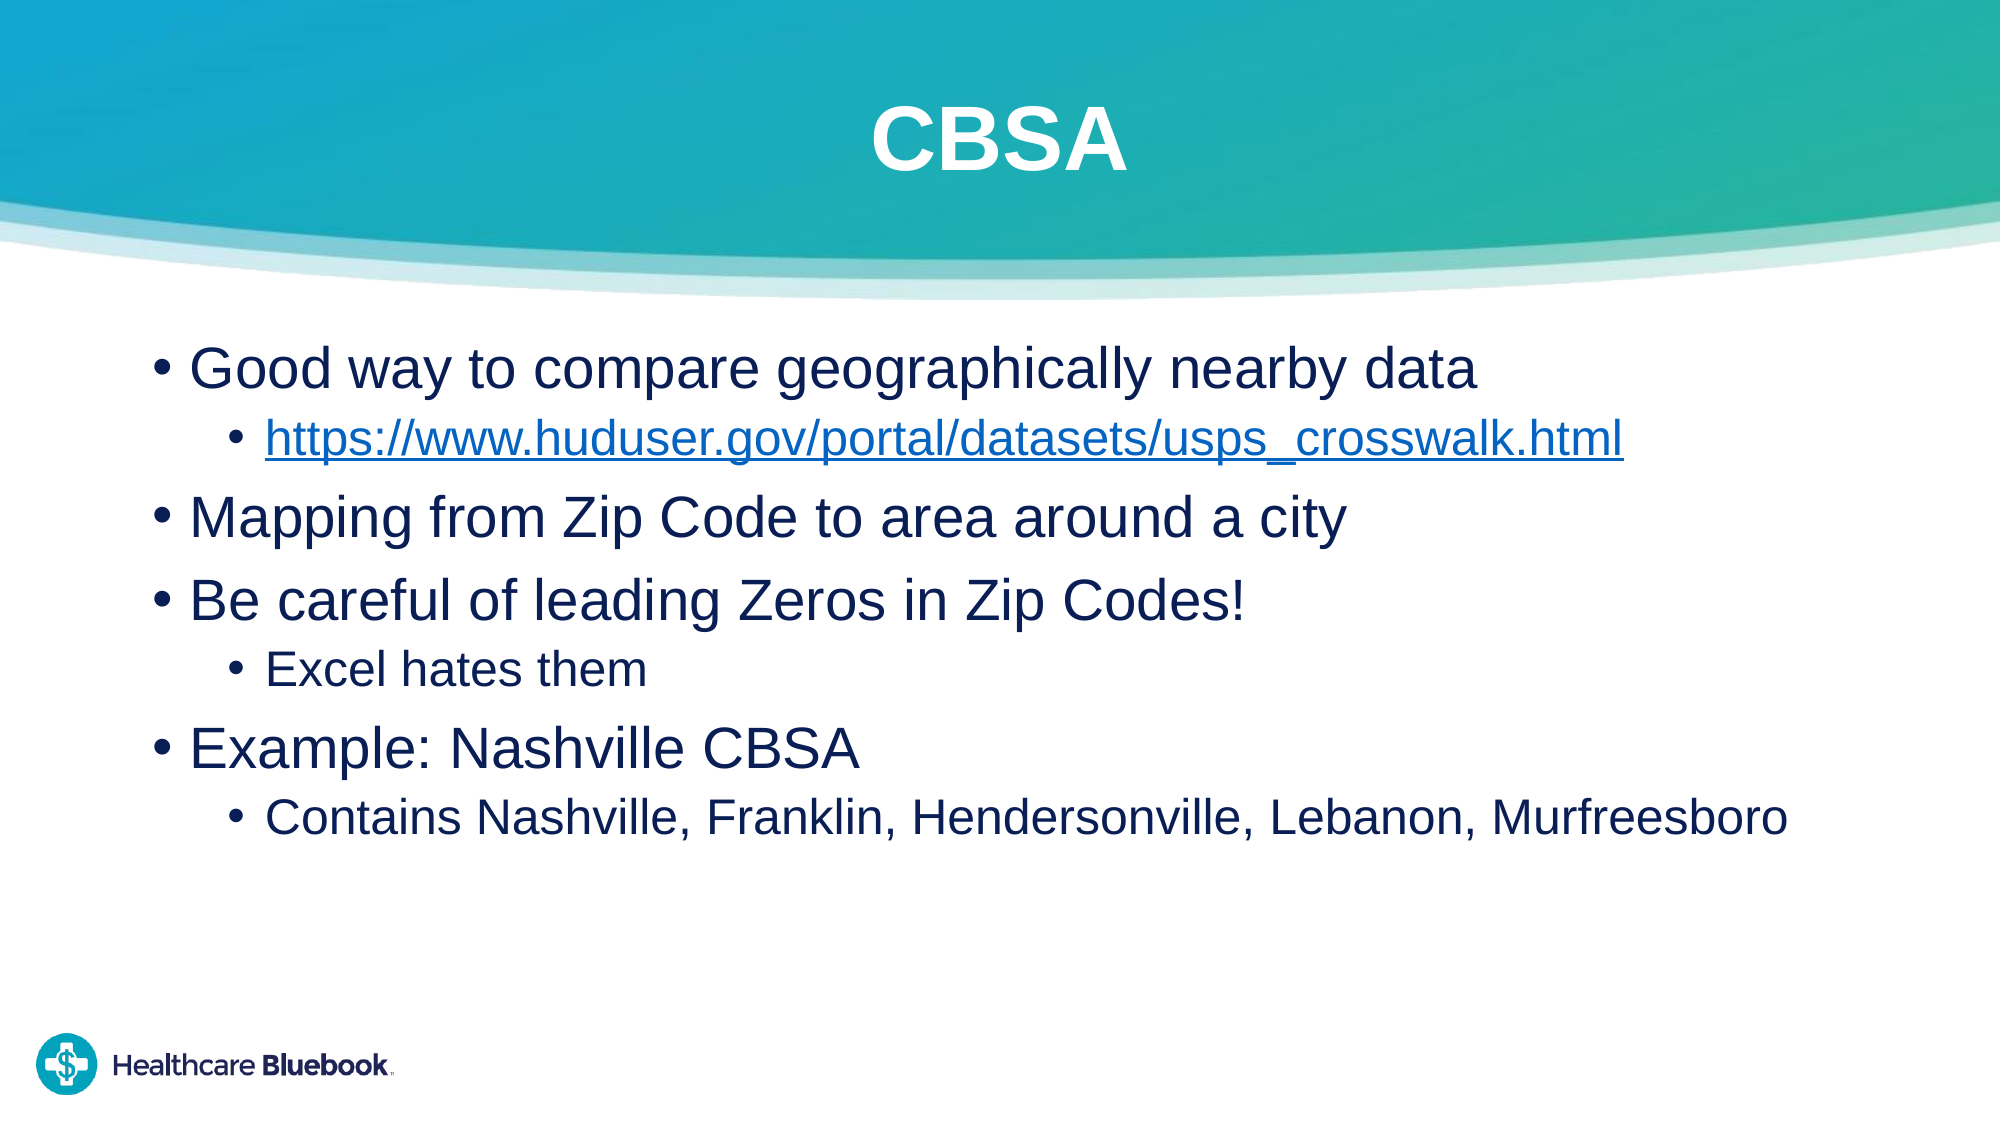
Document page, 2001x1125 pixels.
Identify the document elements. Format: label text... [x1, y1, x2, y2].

title CBSA [137, 31, 1863, 250]
list Good way to compare geographically nearby data https://www.huduser.gov/portal/datasets/usps_crosswalk.html Mapping from Zip Code to area around a city Be careful of leading Zeros in Zip Codes! Excel hates them Example: Nashville CBSA Contains Nashville, Franklin, Hendersonville, Lebanon, Murfreesboro [137, 331, 1863, 1036]
picture [0, 0, 2000, 300]
